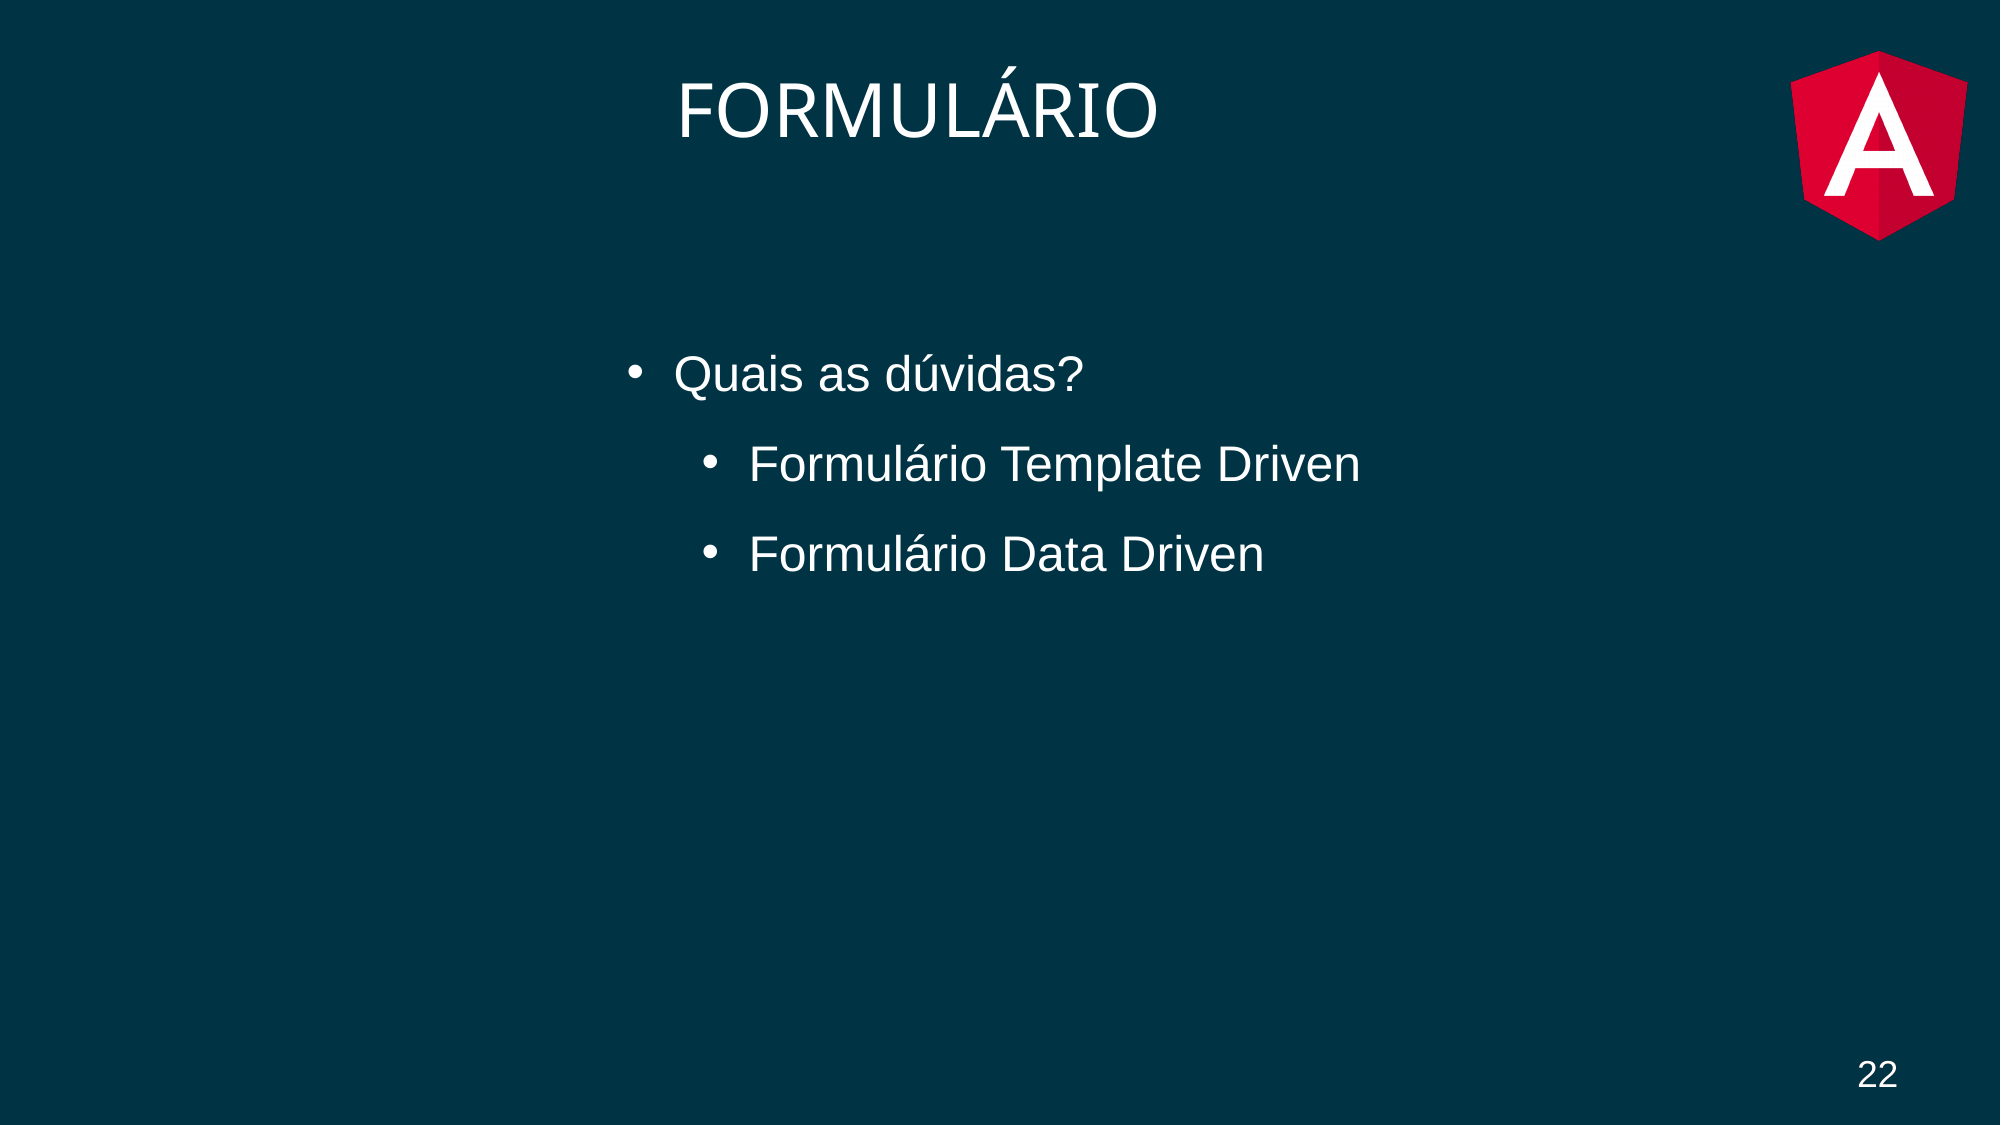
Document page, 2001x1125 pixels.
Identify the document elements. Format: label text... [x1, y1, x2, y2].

text_box Quais as dúvidas? Formulário Template Driven Formulário Data Driven [611, 303, 1468, 589]
text_box formulário [76, 72, 1755, 210]
picture [1791, 52, 1967, 240]
picture [1006, 67, 1015, 72]
text_box 22 [1842, 1042, 1924, 1103]
